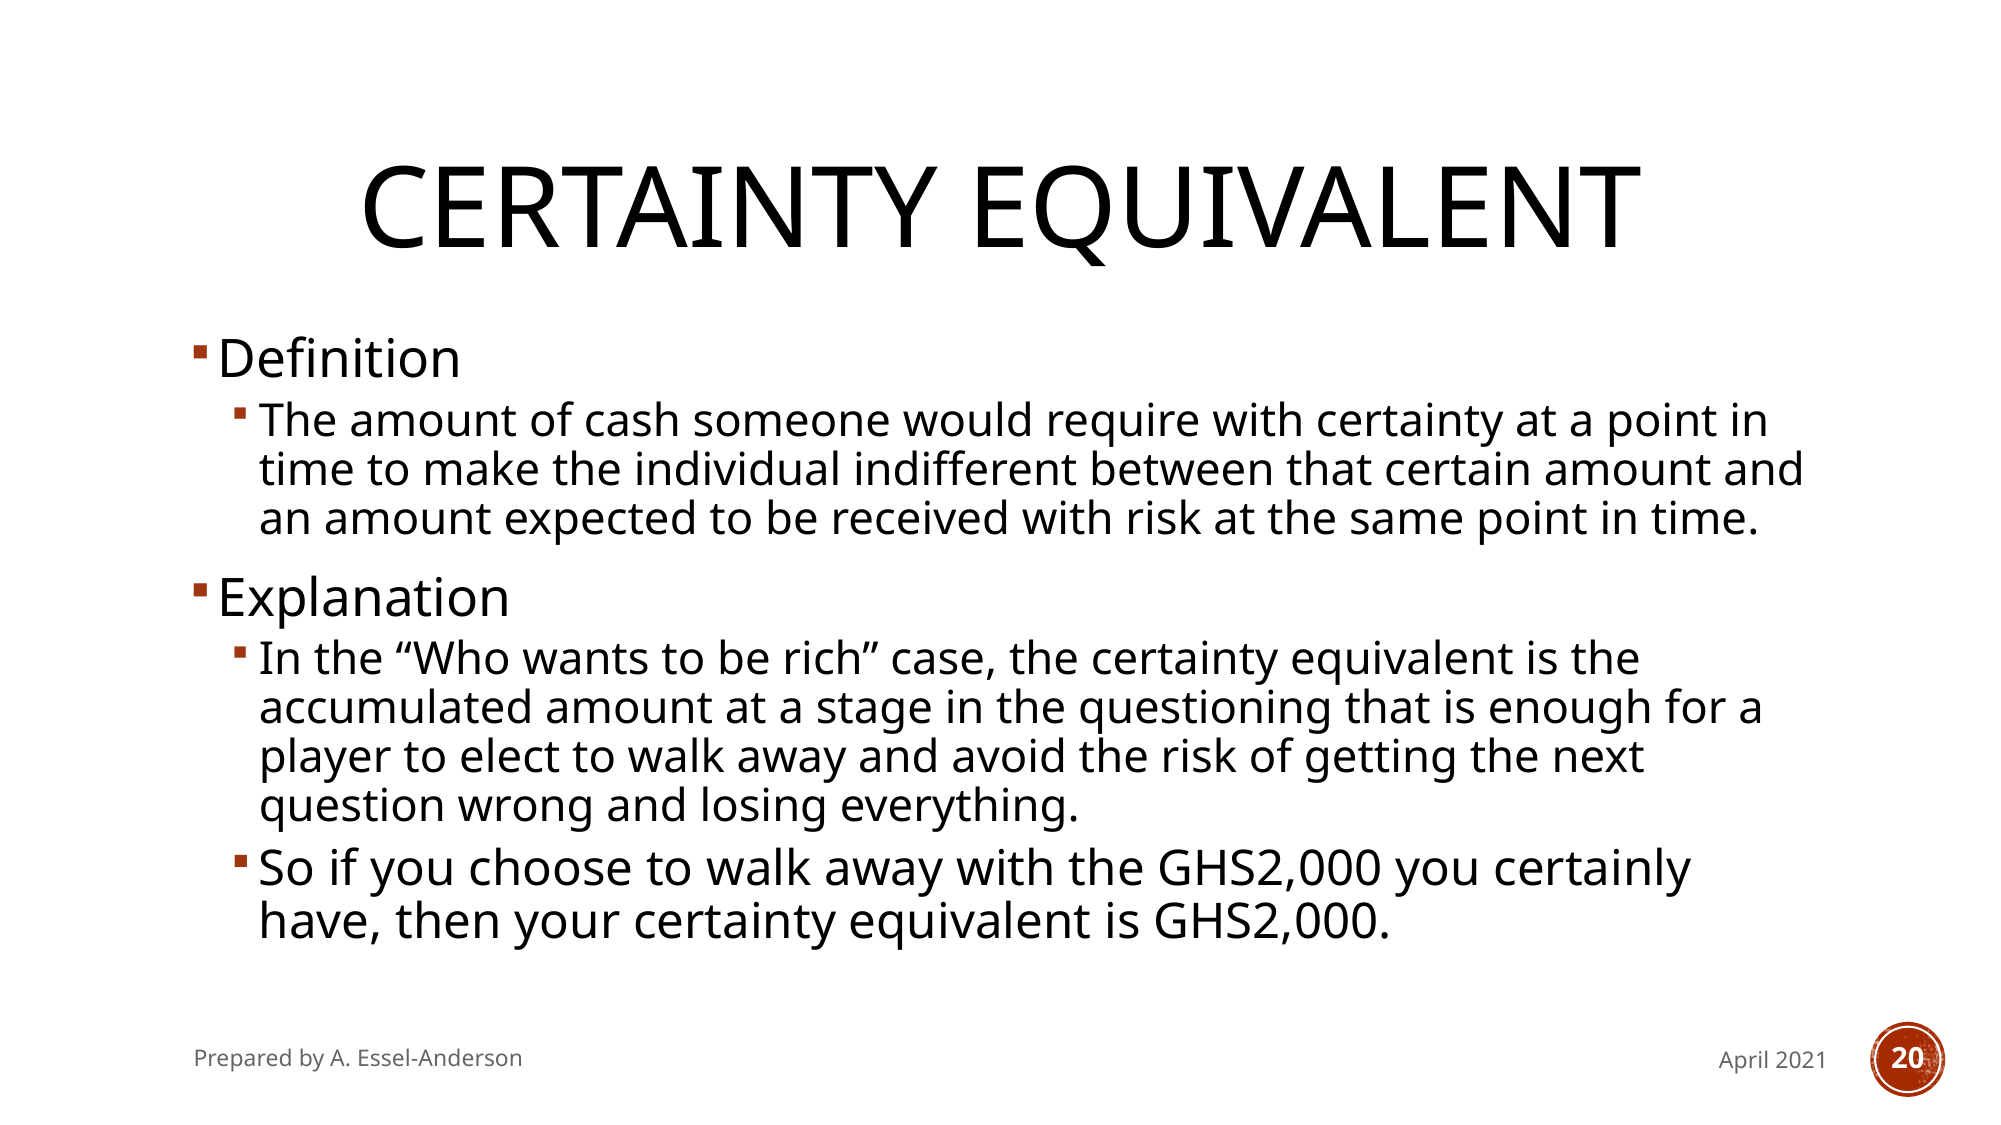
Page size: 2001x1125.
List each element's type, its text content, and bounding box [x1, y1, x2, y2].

list Definition The amount of cash someone would require with certainty at a point in time to make the individual indifferent between that certain amount and an amount expected to be received with risk at the same point in time. Explanation In the “Who wants to be rich” case, the certainty equivalent is the accumulated amount at a stage in the questioning that is enough for a player to elect to walk away and avoid the risk of getting the next question wrong and losing everything. So if you choose to walk away with the GHS2,000 you certainly have, then your certainty equivalent is GHS2,000. [175, 324, 1826, 1013]
footer Prepared by A. Essel-Anderson [178, 1028, 1217, 1089]
title Certainty equivalent [175, 79, 1826, 324]
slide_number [1306, 1028, 1844, 1089]
slide_number 20 [1855, 1028, 1961, 1089]
